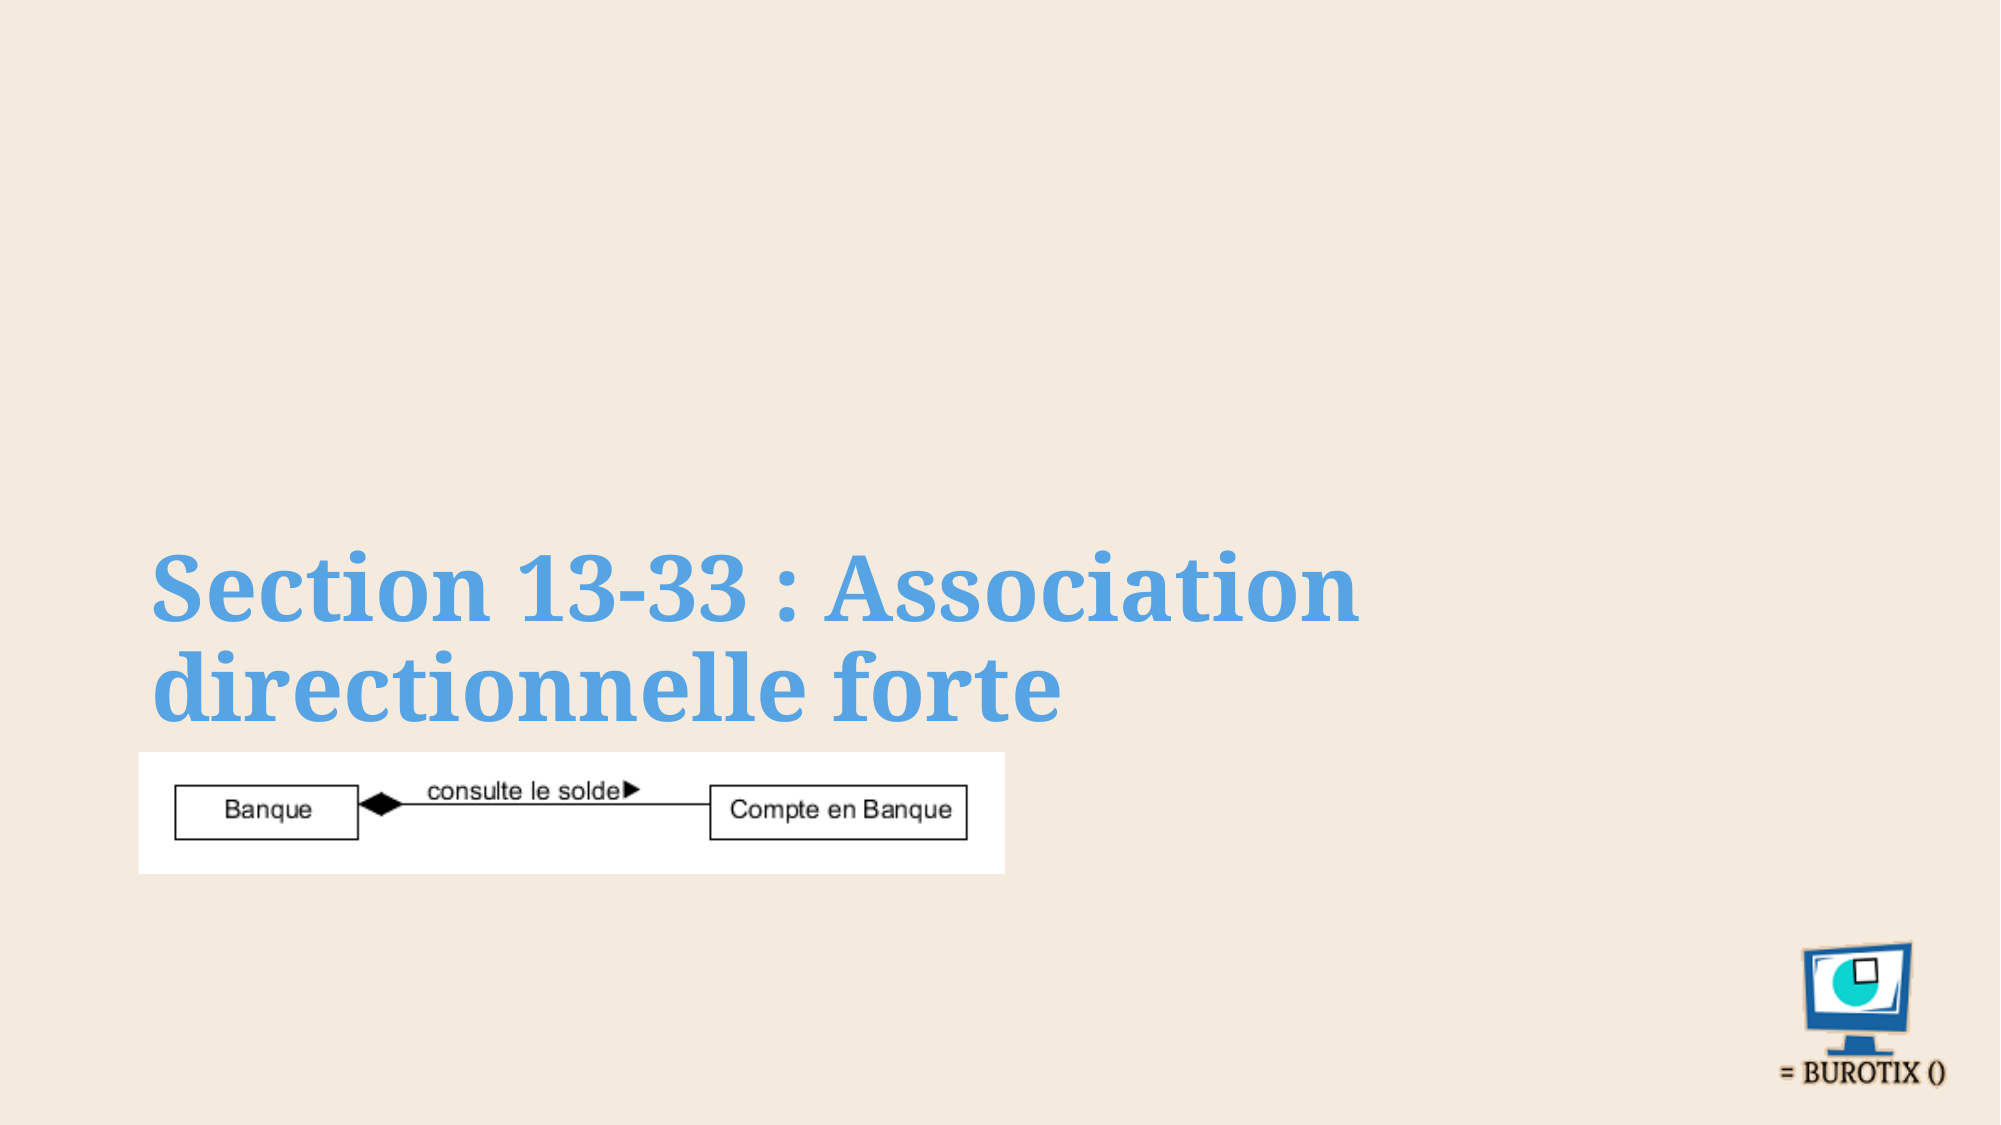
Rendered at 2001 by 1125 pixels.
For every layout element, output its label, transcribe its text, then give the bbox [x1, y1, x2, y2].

title Section 13-33 : Association directionnelle forte [136, 280, 1862, 749]
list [138, 752, 1006, 874]
picture [1776, 938, 1949, 1089]
